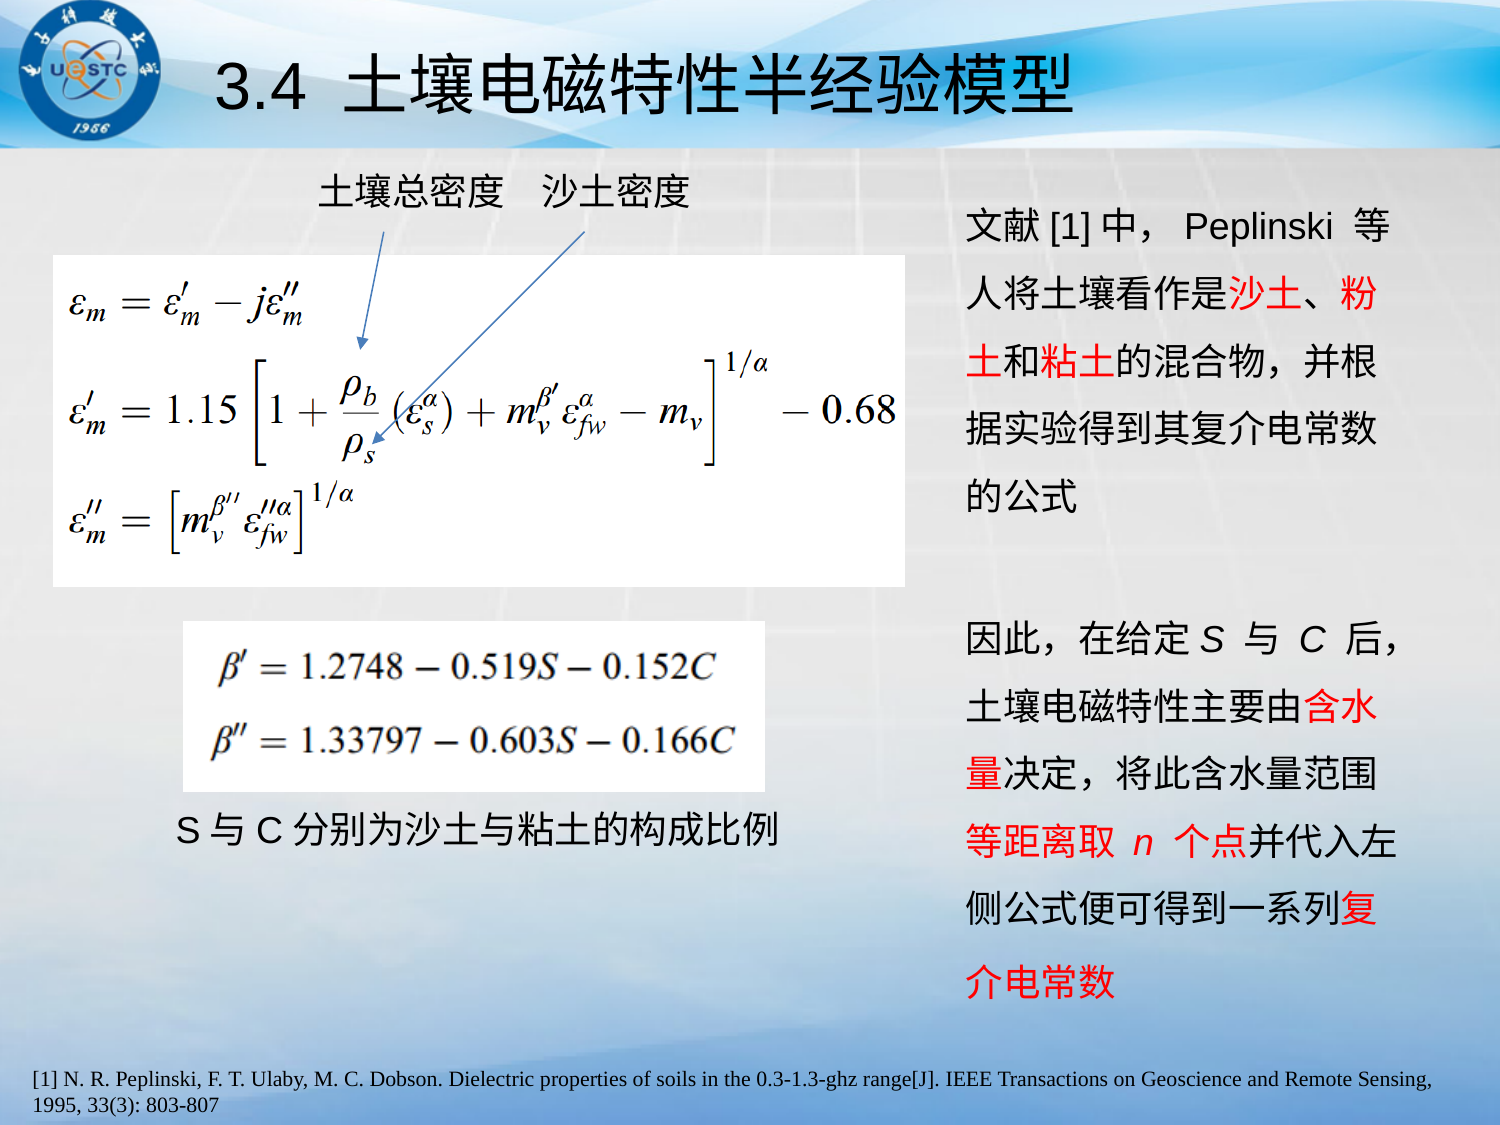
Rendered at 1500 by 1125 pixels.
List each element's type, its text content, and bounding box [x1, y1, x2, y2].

text_box 沙土密度 [526, 160, 707, 221]
text_box S与C分别为沙土与粘土的构成比例 [160, 798, 795, 859]
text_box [371, 231, 585, 445]
picture [0, 0, 1500, 1125]
text_box [1] N. R. Peplinski, F. T. Ulaby, M. C. Dobson. Dielectric properties of soils in the 0.3-1.3-ghz range[J]. IEEE Transactions on Geoscience and Remote Sensing, 1995, 33(3): 803-807 [17, 1056, 1500, 1124]
text_box 土壤总密度 [302, 160, 520, 221]
text_box 文献[1]中，Peplinski 等人将土壤看作是沙土、粉土和粘土的混合物，并根据实验得到其复介电常数的公式 因此，在给定S 与 C 后，土壤电磁特性主要由含水量决定，将此含水量范围等距离取 n 个点并代入左侧公式便可得到一系列复介电常数 [950, 172, 1424, 1056]
text_box 3.4 土壤电磁特性半经验模型 [200, 35, 1091, 130]
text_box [359, 231, 370, 350]
